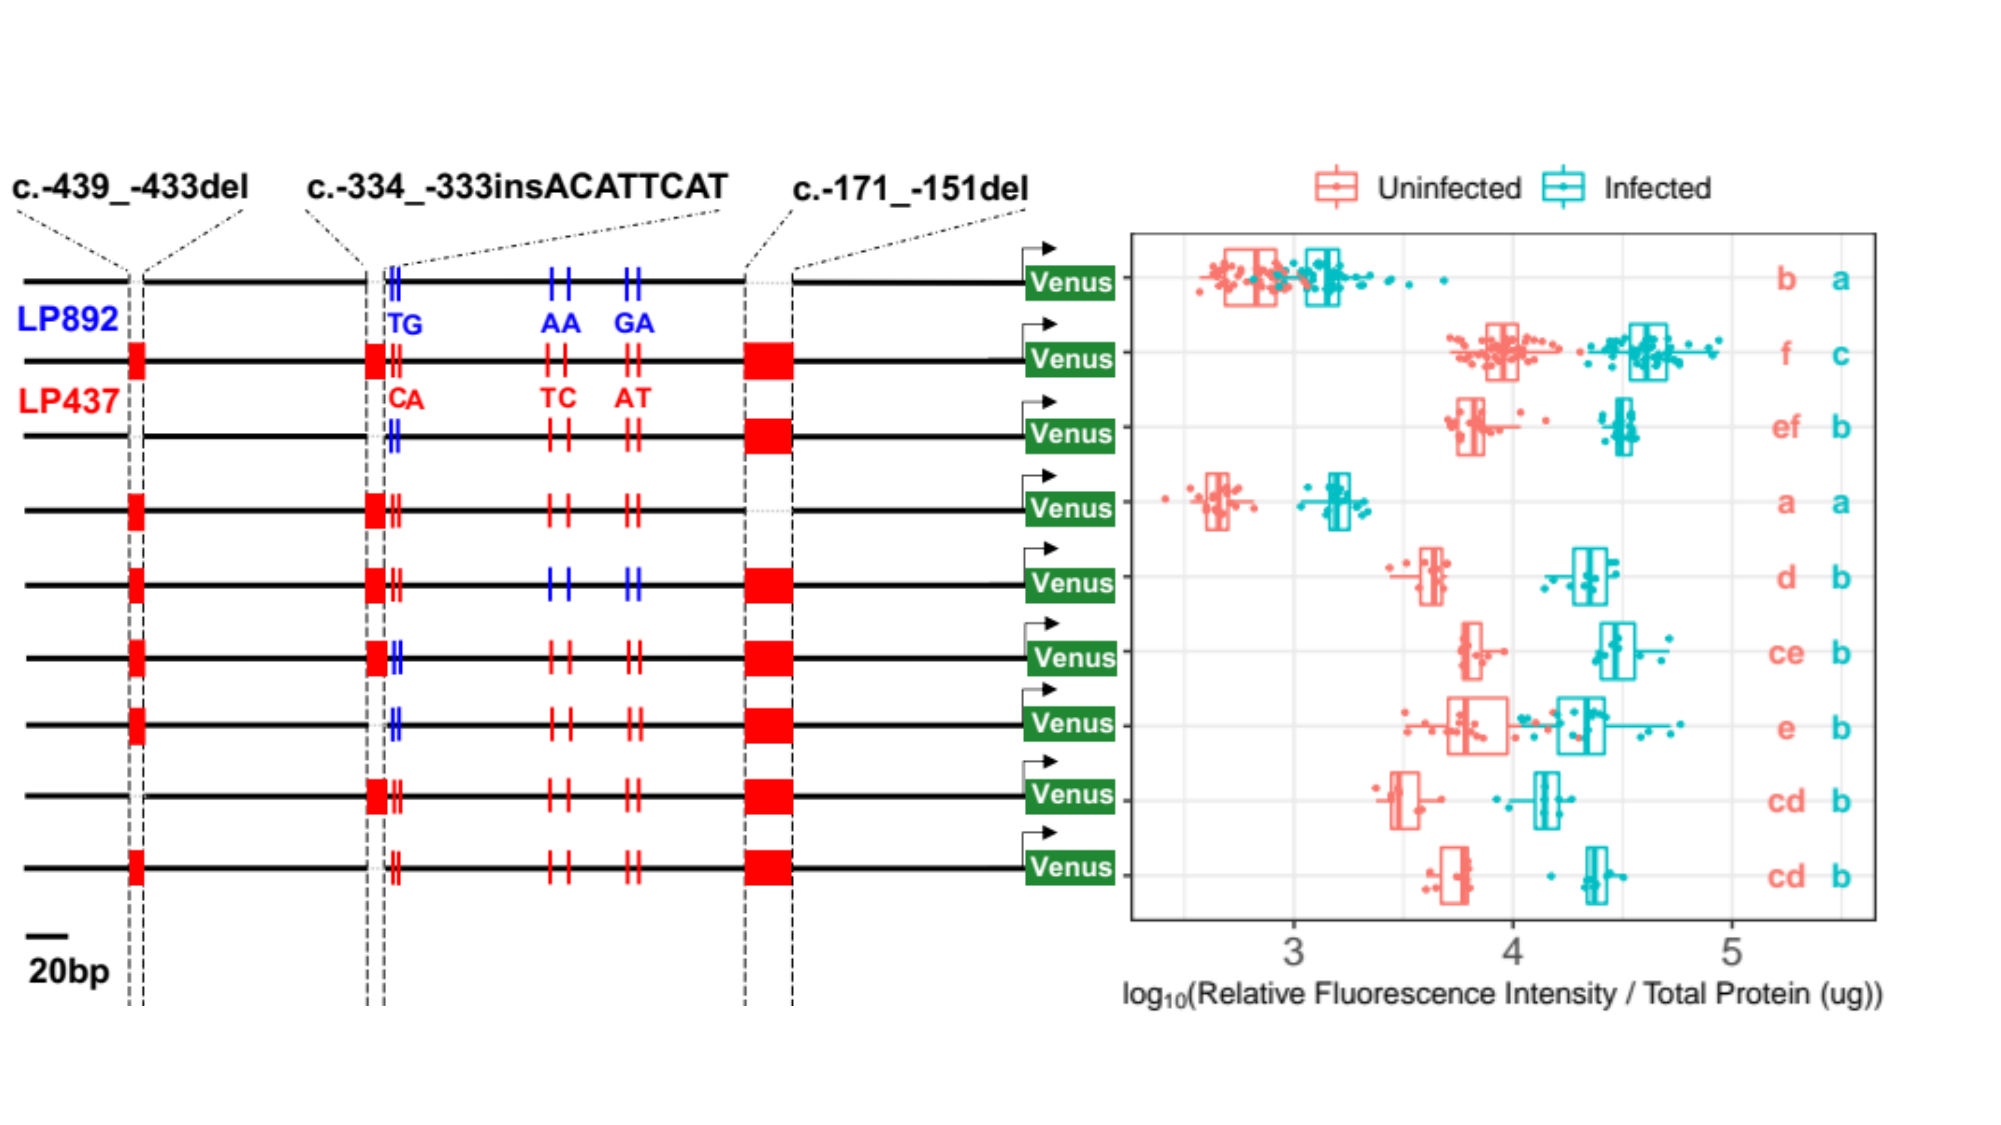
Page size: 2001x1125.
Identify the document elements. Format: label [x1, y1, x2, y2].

picture [0, 153, 1887, 1029]
